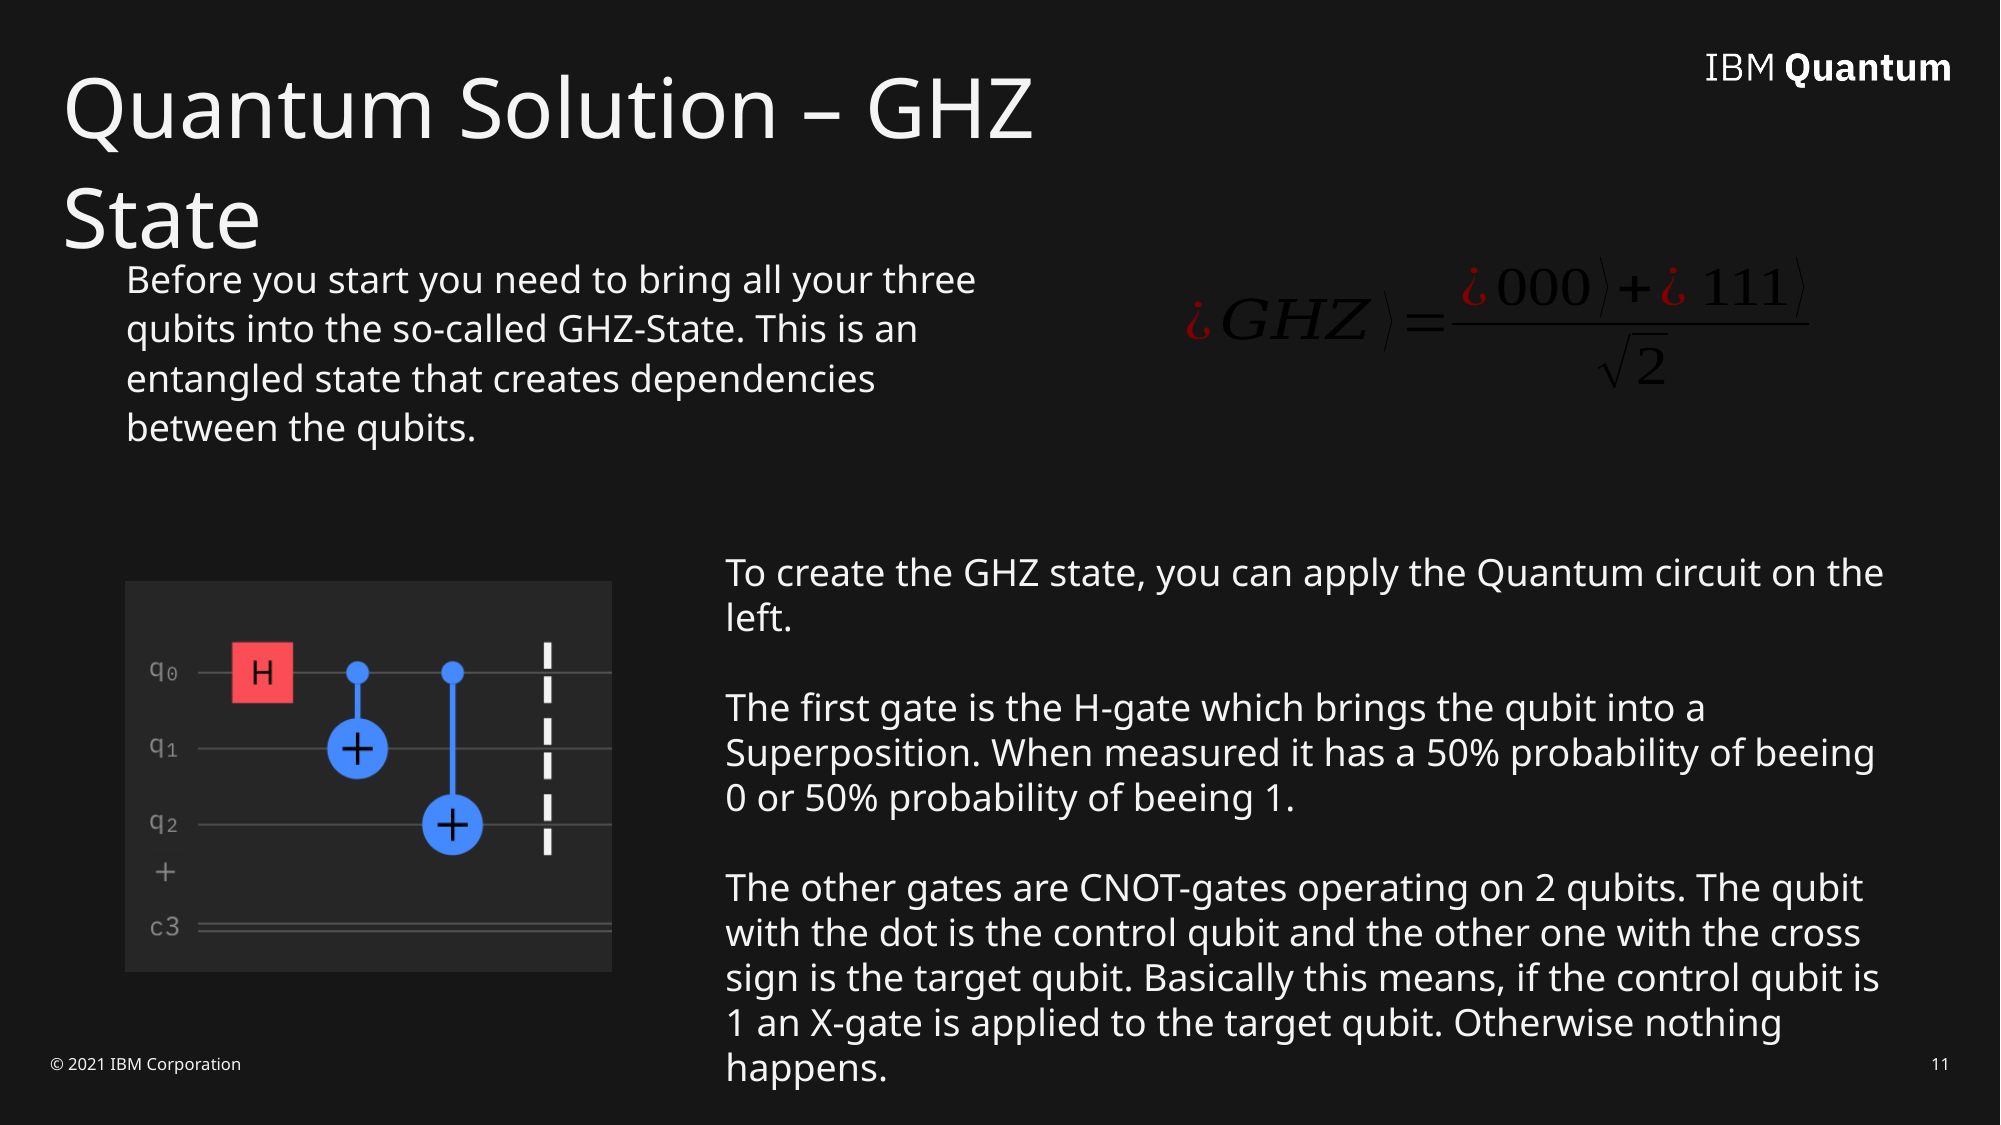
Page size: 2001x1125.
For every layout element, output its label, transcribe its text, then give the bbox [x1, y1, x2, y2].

text_box To create the GHZ state, you can apply the Quantum circuit on the left. The first gate is the H-gate which brings the qubit into a Superposition. When measured it has a 50% probability of beeing 0 or 50% probability of beeing 1. The other gates are CNOT-gates operating on 2 qubits. The qubit with the dot is the control qubit and the other one with the cross sign is the target qubit. Basically this means, if the control qubit is 1 an X-gate is applied to the target qubit. Otherwise nothing happens. [710, 541, 1914, 1097]
slide_number 11 [1914, 1047, 1950, 1084]
text_box Quantum Solution – GHZ State [47, 37, 1265, 254]
footer © 2021 IBM Corporation [50, 1047, 710, 1084]
picture [125, 581, 612, 972]
text_box Before you start you need to bring all your three qubits into the so-called GHZ-State. This is an entangled state that creates dependencies between the qubits. [125, 251, 1026, 449]
